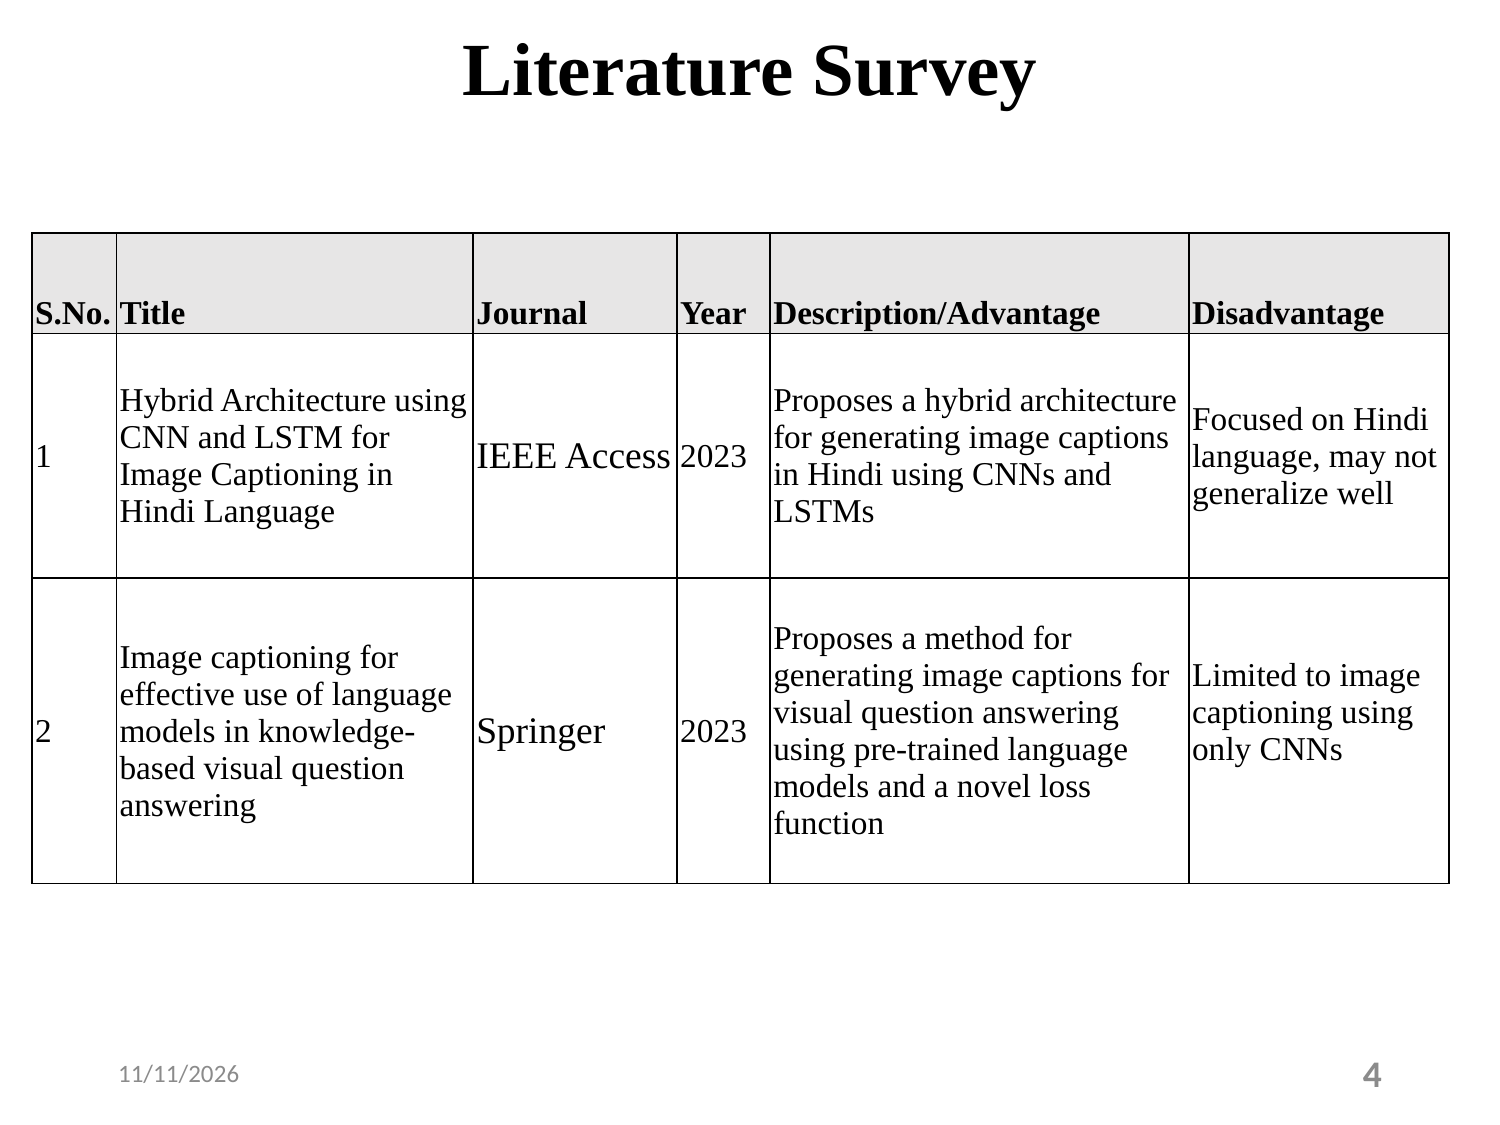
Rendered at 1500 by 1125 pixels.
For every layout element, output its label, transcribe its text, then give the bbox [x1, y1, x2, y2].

table_header S.No. [33, 234, 116, 333]
table_cell 2023 [678, 334, 769, 577]
table_cell Limited to image captioning using only CNNs [1190, 579, 1448, 883]
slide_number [103, 1042, 441, 1103]
table_header Disadvantage [1190, 234, 1448, 333]
table_cell Springer [474, 579, 676, 883]
title Literature Survey [103, 27, 1397, 115]
table_cell 2 [33, 579, 116, 883]
table_cell Proposes a method for generating image captions for visual question answering using pre-trained language models and a novel loss function [771, 579, 1188, 883]
table_header Year [678, 234, 769, 333]
table_cell IEEE Access [474, 334, 676, 577]
table_header Description/Advantage [771, 234, 1188, 333]
table_cell 2023 [678, 579, 769, 883]
slide_number 4 [1059, 1042, 1397, 1103]
table_cell Image captioning for effective use of language models in knowledge-based visual question answering [117, 579, 472, 883]
table_header Journal [474, 234, 676, 333]
table_header Title [117, 234, 472, 333]
table_cell Hybrid Architecture using CNN and LSTM for Image Captioning in Hindi Language [117, 334, 472, 577]
table_cell 1 [33, 334, 116, 577]
table_cell Proposes a hybrid architecture for generating image captions in Hindi using CNNs and LSTMs [771, 334, 1188, 577]
table_cell Focused on Hindi language, may not generalize well [1190, 334, 1448, 577]
